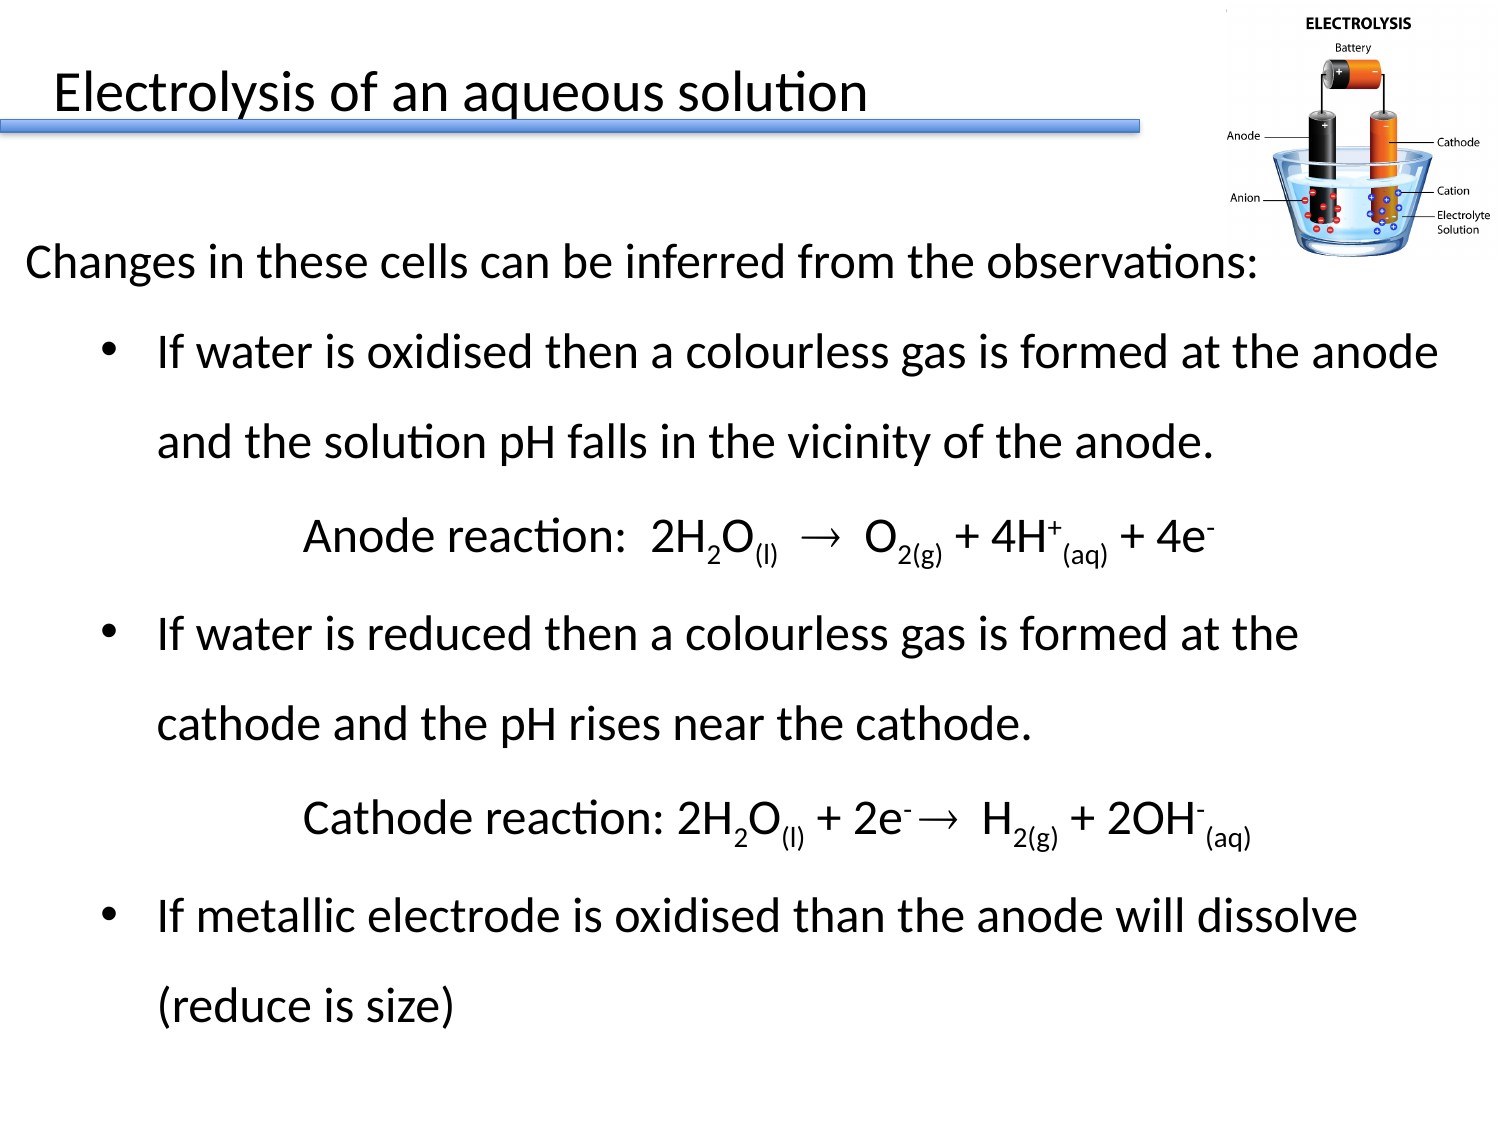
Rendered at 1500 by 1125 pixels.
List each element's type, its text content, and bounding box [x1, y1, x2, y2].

picture [1226, 3, 1497, 261]
text_box Electrolysis of an aqueous solution [38, 46, 1221, 131]
text_box [0, 119, 1140, 133]
text_box Changes in these cells can be inferred from the observations: If water is oxidised then a colourless gas is formed at the anode and the solution pH falls in the vicinity of the anode. Anode reaction: 2H2O(l)  O2(g) + 4H+(aq) + 4e- If water is reduced then a colourless gas is formed at the cathode and the pH rises near the cathode. Cathode reaction: 2H2O(l) + 2e-  H2(g) + 2OH-(aq) If metallic electrode is oxidised than the anode will dissolve (reduce is size) [10, 190, 1458, 1125]
